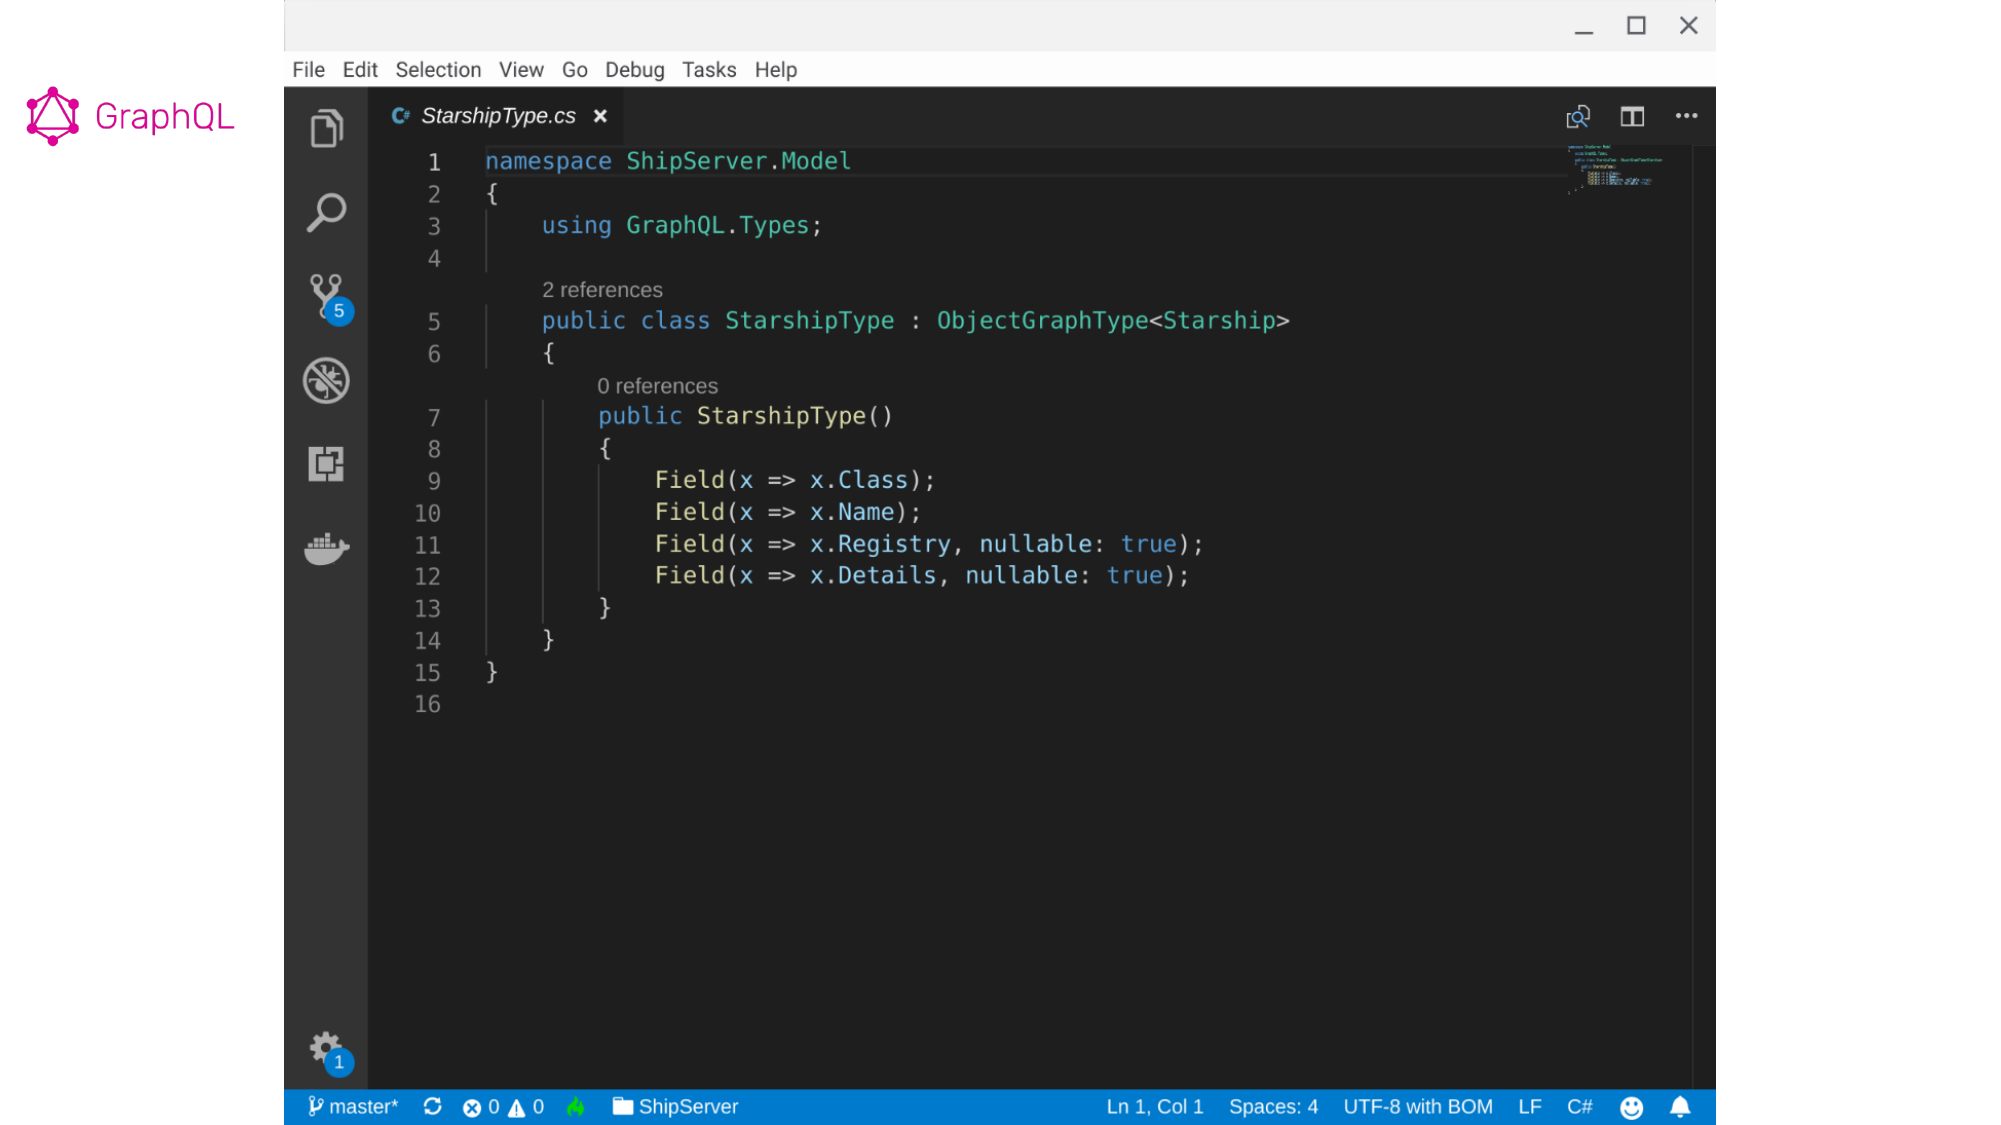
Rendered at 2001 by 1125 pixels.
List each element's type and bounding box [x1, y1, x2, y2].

picture [14, 75, 250, 159]
picture [284, 0, 1716, 1125]
